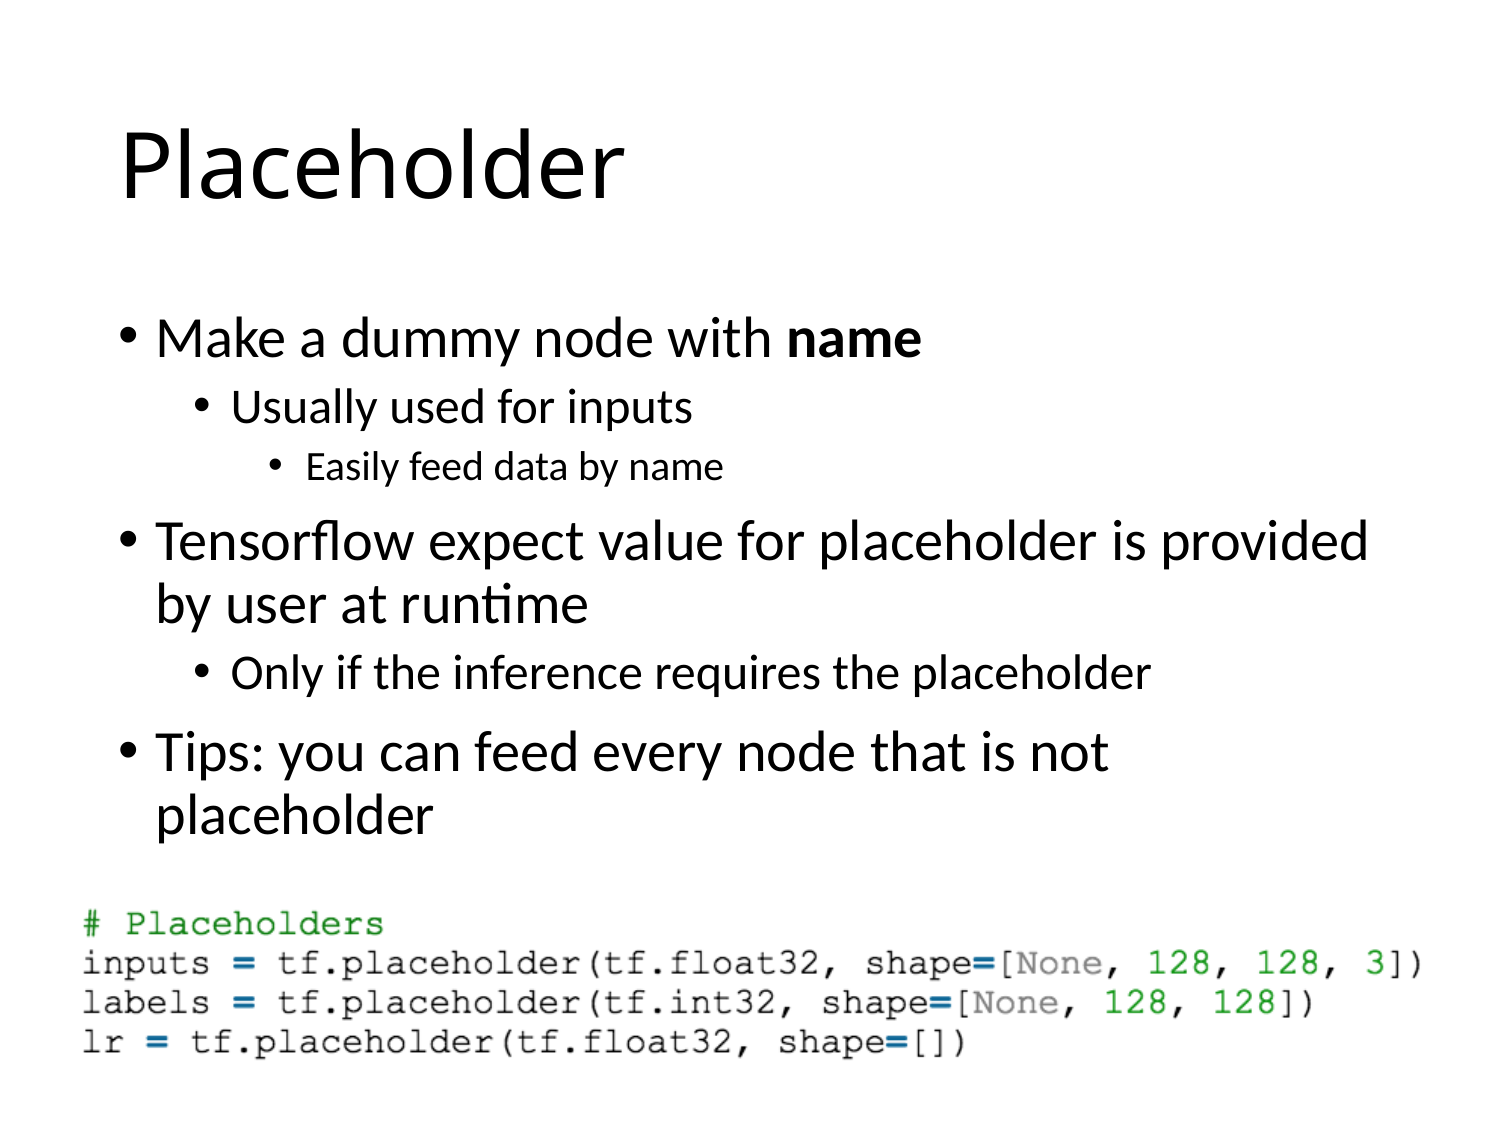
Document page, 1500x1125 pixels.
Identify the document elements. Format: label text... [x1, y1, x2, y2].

list Make a dummy node with name Usually used for inputs Easily feed data by name Tensorflow expect value for placeholder is provided by user at runtime Only if the inference requires the placeholder Tips: you can feed every node that is not placeholder [103, 299, 1397, 889]
title Placeholder [103, 59, 1397, 278]
picture [69, 889, 1468, 1089]
